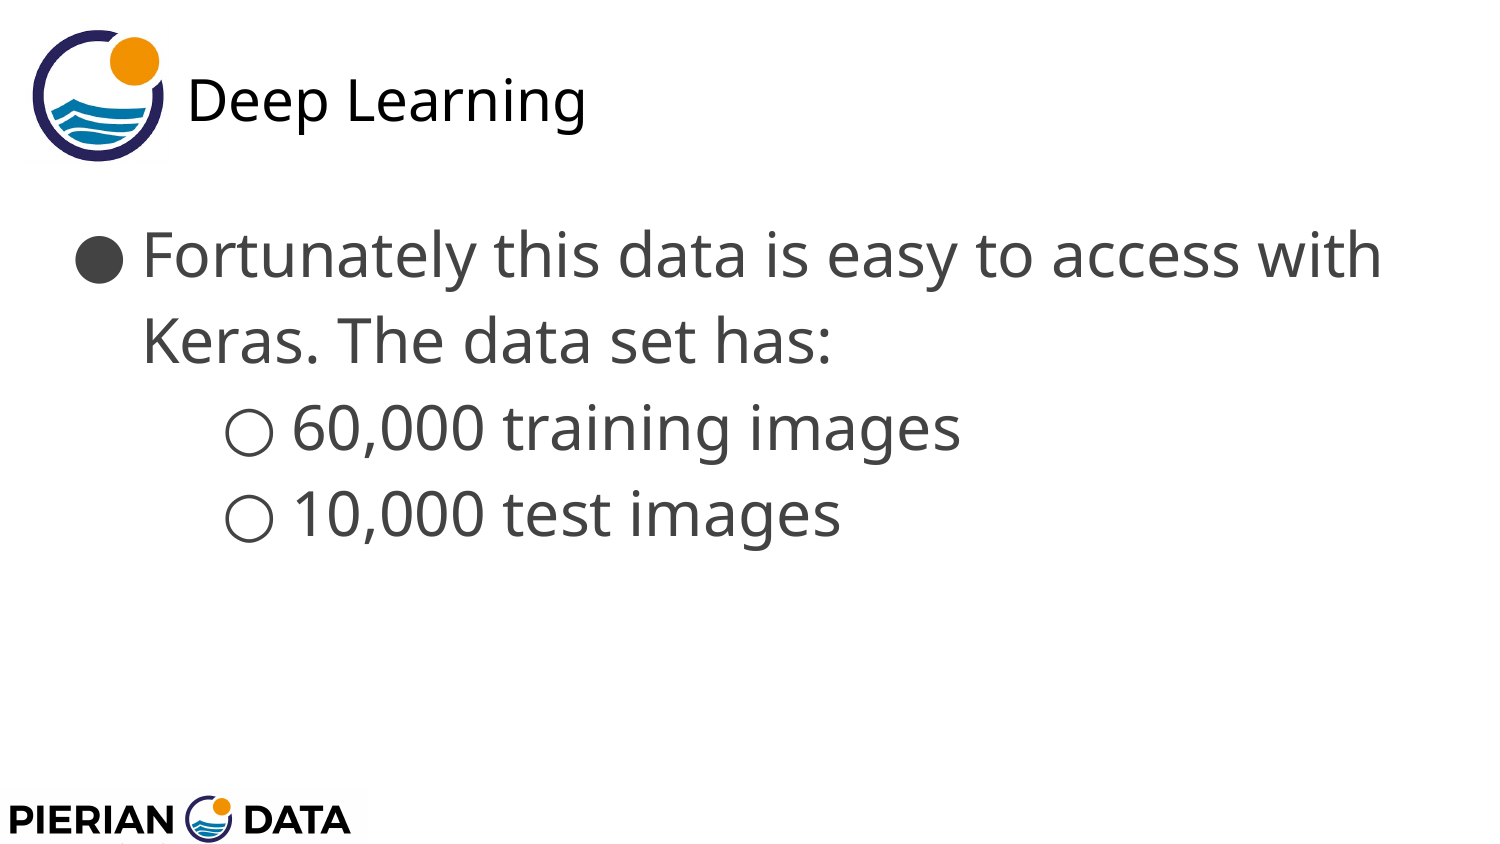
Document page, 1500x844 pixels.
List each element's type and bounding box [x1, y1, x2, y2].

picture [24, 24, 172, 167]
title [172, 48, 1449, 143]
list [51, 189, 1449, 750]
picture [0, 787, 368, 844]
